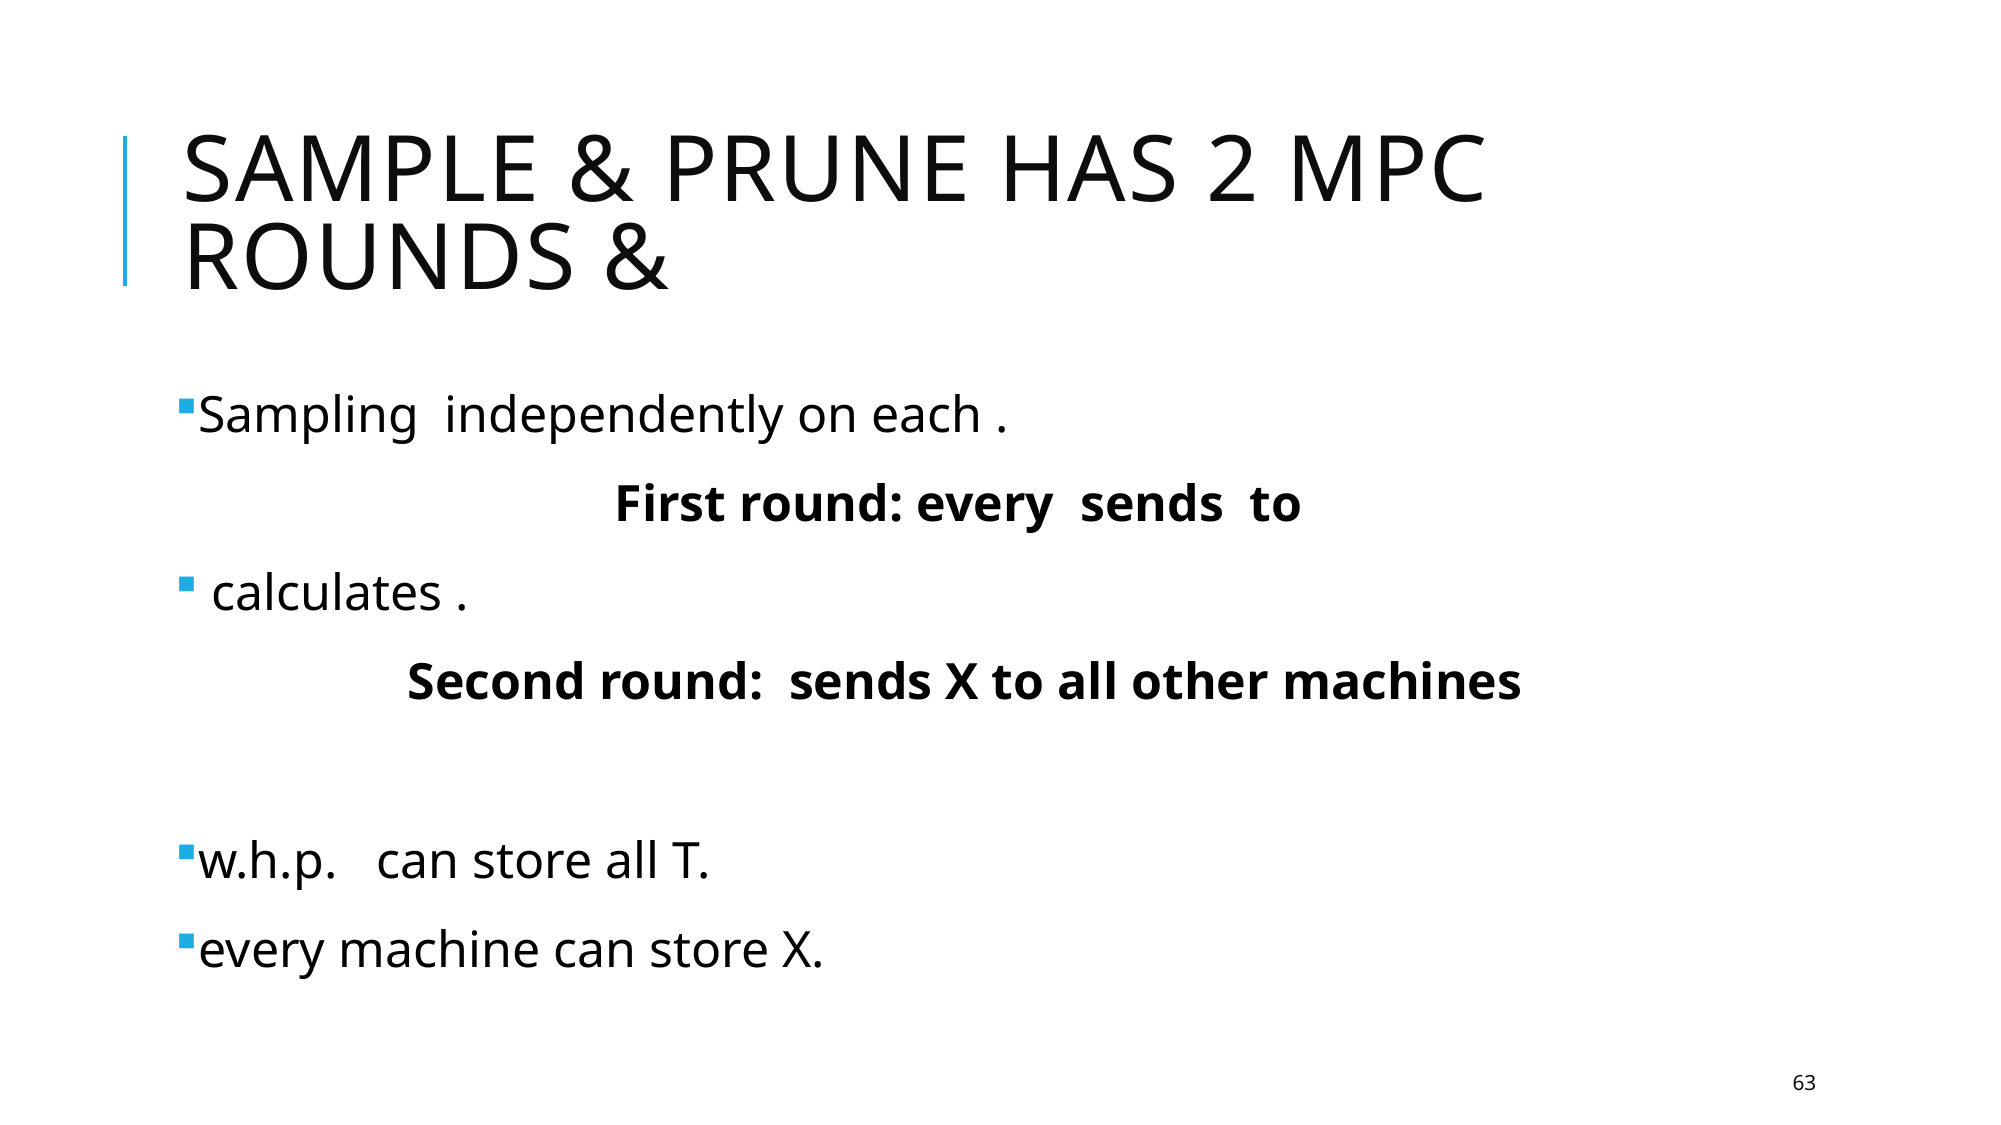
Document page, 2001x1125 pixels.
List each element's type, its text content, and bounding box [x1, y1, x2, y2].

slide_number 63 [1777, 1061, 1938, 1107]
